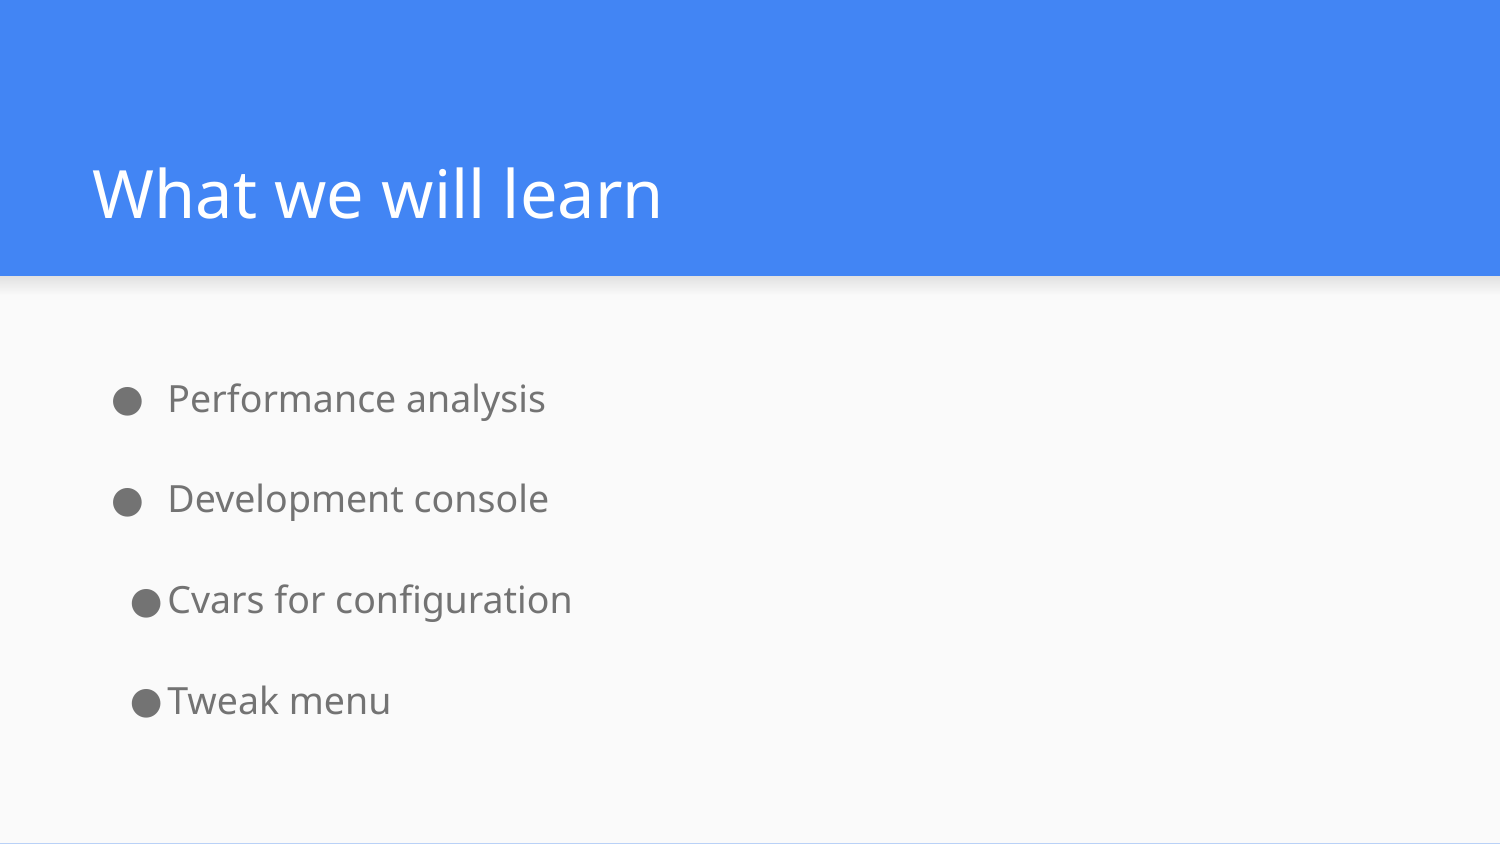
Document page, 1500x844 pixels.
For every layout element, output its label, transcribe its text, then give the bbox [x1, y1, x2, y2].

title What we will learn [77, 121, 1427, 248]
list Performance analysis Development console Cvars for configuration Tweak menu [77, 314, 1427, 760]
